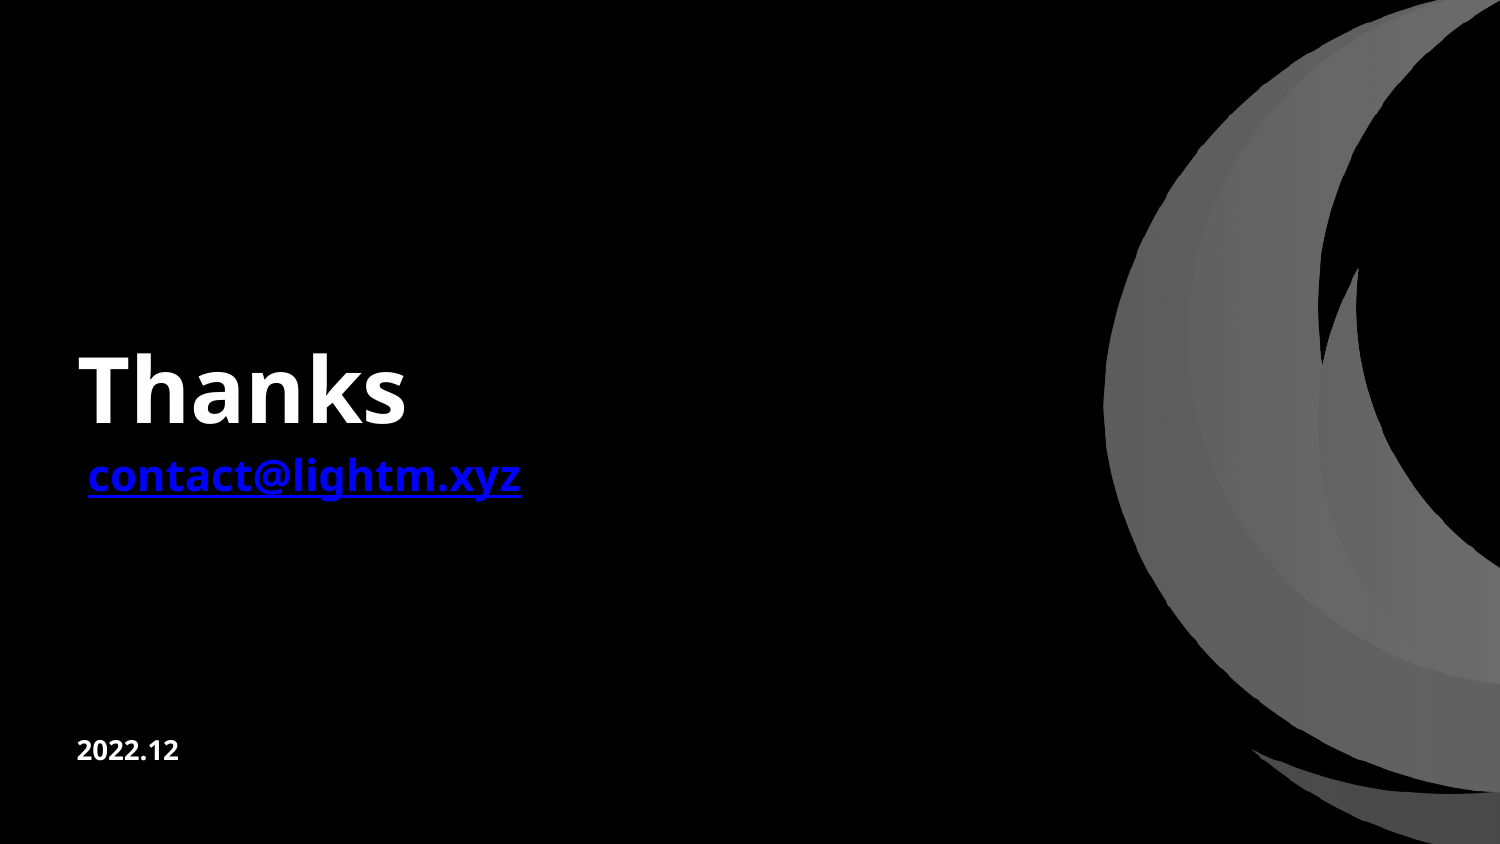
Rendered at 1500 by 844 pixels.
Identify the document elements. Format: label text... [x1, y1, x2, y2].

subtitle contact@lightm.xyz [73, 444, 1007, 562]
title Thanks [74, 158, 1007, 444]
picture [1012, 0, 1500, 844]
list 2022.12 [73, 729, 1007, 769]
